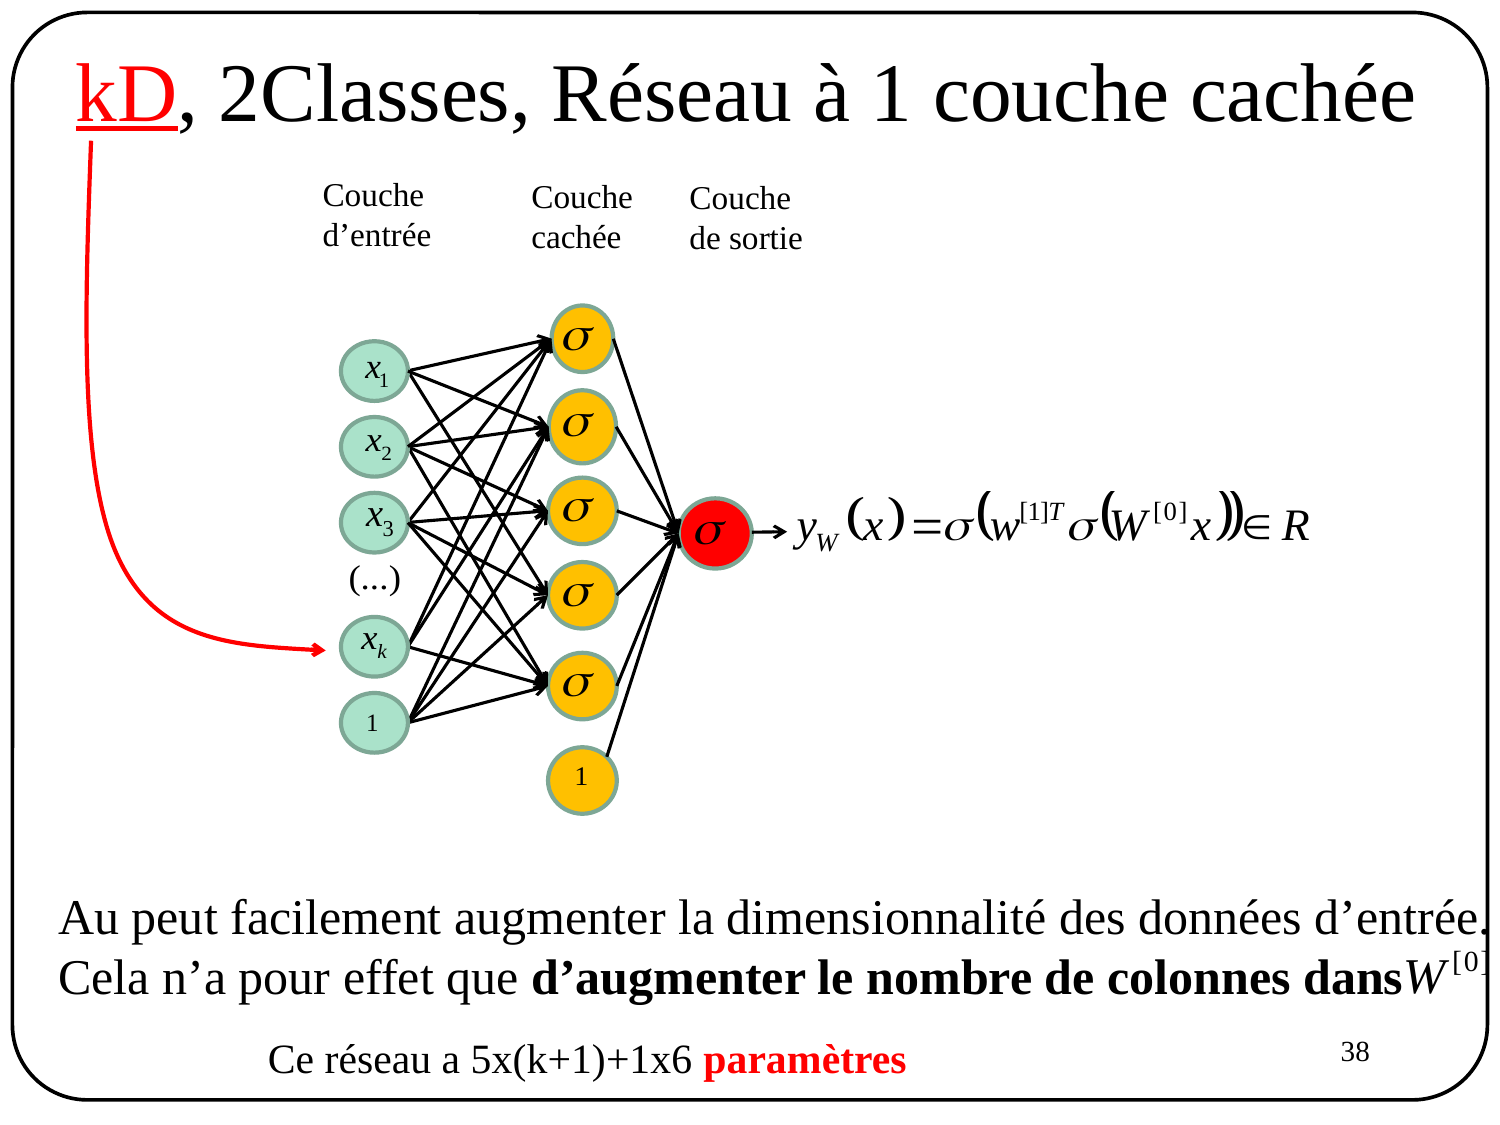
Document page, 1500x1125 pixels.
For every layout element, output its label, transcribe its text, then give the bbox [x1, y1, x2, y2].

text_box [486, 481, 506, 493]
text_box [535, 334, 550, 339]
picture [555, 318, 605, 363]
text_box [567, 542, 600, 547]
text_box [453, 554, 468, 575]
text_box [498, 344, 547, 406]
text_box [410, 687, 547, 723]
text_box [338, 625, 349, 670]
text_box [411, 523, 470, 556]
text_box [410, 341, 536, 371]
text_box [454, 536, 460, 546]
text_box [452, 428, 538, 441]
text_box [433, 455, 460, 490]
text_box [338, 343, 356, 397]
text_box [474, 397, 549, 429]
text_box [412, 660, 451, 717]
text_box [469, 514, 491, 519]
text_box [355, 622, 411, 679]
text_box [410, 576, 453, 645]
text_box [551, 650, 619, 712]
text_box [507, 415, 517, 431]
text_box [612, 338, 676, 525]
text_box [407, 522, 548, 686]
text_box [398, 347, 411, 395]
text_box [407, 370, 473, 397]
text_box [473, 555, 547, 596]
text_box [506, 552, 521, 573]
text_box [546, 559, 619, 620]
text_box [606, 548, 675, 758]
text_box [772, 524, 780, 530]
picture [555, 489, 605, 534]
text_box Ce réseau a 5x(k+1)+1x6 paramètres [253, 1023, 922, 1089]
text_box [410, 448, 545, 680]
text_box [1396, 941, 1500, 1013]
text_box [552, 475, 619, 537]
picture [358, 487, 401, 546]
text_box [338, 422, 354, 473]
text_box [476, 477, 484, 482]
text_box [451, 516, 467, 520]
text_box [461, 439, 475, 455]
text_box [517, 496, 548, 512]
picture [343, 557, 409, 605]
text_box <number> [1072, 1025, 1385, 1100]
picture [572, 760, 592, 790]
text_box [338, 497, 353, 549]
text_box [616, 547, 674, 687]
text_box [484, 524, 503, 561]
text_box Couche de sortie [674, 182, 819, 264]
picture [364, 708, 382, 736]
text_box Au peut facilement augmenter la dimensionnalité des données d’entrée. Cela n’a pour effet que d’augmenter le nombre de colonnes dans [43, 877, 1500, 1013]
text_box [552, 388, 619, 466]
text_box [411, 440, 450, 447]
text_box [439, 594, 469, 655]
picture [555, 574, 605, 619]
picture [785, 491, 1319, 567]
text_box [521, 511, 548, 552]
text_box [411, 447, 451, 467]
text_box [546, 410, 550, 433]
text_box [469, 511, 495, 551]
text_box [615, 426, 679, 532]
text_box [84, 140, 326, 658]
text_box [616, 533, 679, 596]
text_box [407, 338, 550, 448]
text_box [474, 408, 499, 436]
text_box [508, 511, 543, 515]
text_box [616, 510, 679, 536]
text_box [469, 571, 480, 593]
text_box [494, 574, 507, 593]
text_box [445, 548, 455, 565]
text_box [410, 567, 445, 640]
picture [555, 664, 605, 709]
text_box [411, 518, 449, 523]
text_box [410, 657, 441, 718]
picture [358, 343, 394, 394]
text_box [410, 374, 440, 422]
text_box Couche cachée [516, 182, 649, 263]
picture [1399, 939, 1499, 1007]
text_box [472, 635, 504, 664]
text_box kD, 2Classes, Réseau à 1 couche cachée [61, 0, 1439, 182]
text_box [535, 427, 549, 436]
text_box [481, 434, 508, 488]
text_box [410, 490, 433, 521]
text_box [460, 490, 481, 535]
text_box [680, 496, 754, 571]
text_box Couche d’entrée [307, 182, 447, 261]
text_box [405, 506, 411, 540]
text_box [772, 534, 780, 540]
text_box [440, 423, 548, 596]
picture [358, 416, 399, 469]
text_box [495, 428, 549, 510]
text_box [404, 429, 411, 465]
text_box [503, 434, 546, 523]
picture [353, 614, 394, 667]
text_box [546, 494, 550, 527]
text_box [338, 690, 411, 755]
text_box [545, 745, 619, 816]
text_box [450, 610, 482, 658]
text_box [514, 596, 548, 627]
picture [687, 512, 736, 557]
text_box [555, 303, 616, 360]
text_box [452, 467, 473, 478]
text_box [410, 665, 472, 721]
picture [555, 403, 605, 449]
text_box [677, 536, 681, 550]
text_box [546, 668, 551, 703]
text_box [566, 718, 598, 722]
text_box [516, 351, 547, 413]
text_box [410, 646, 548, 690]
